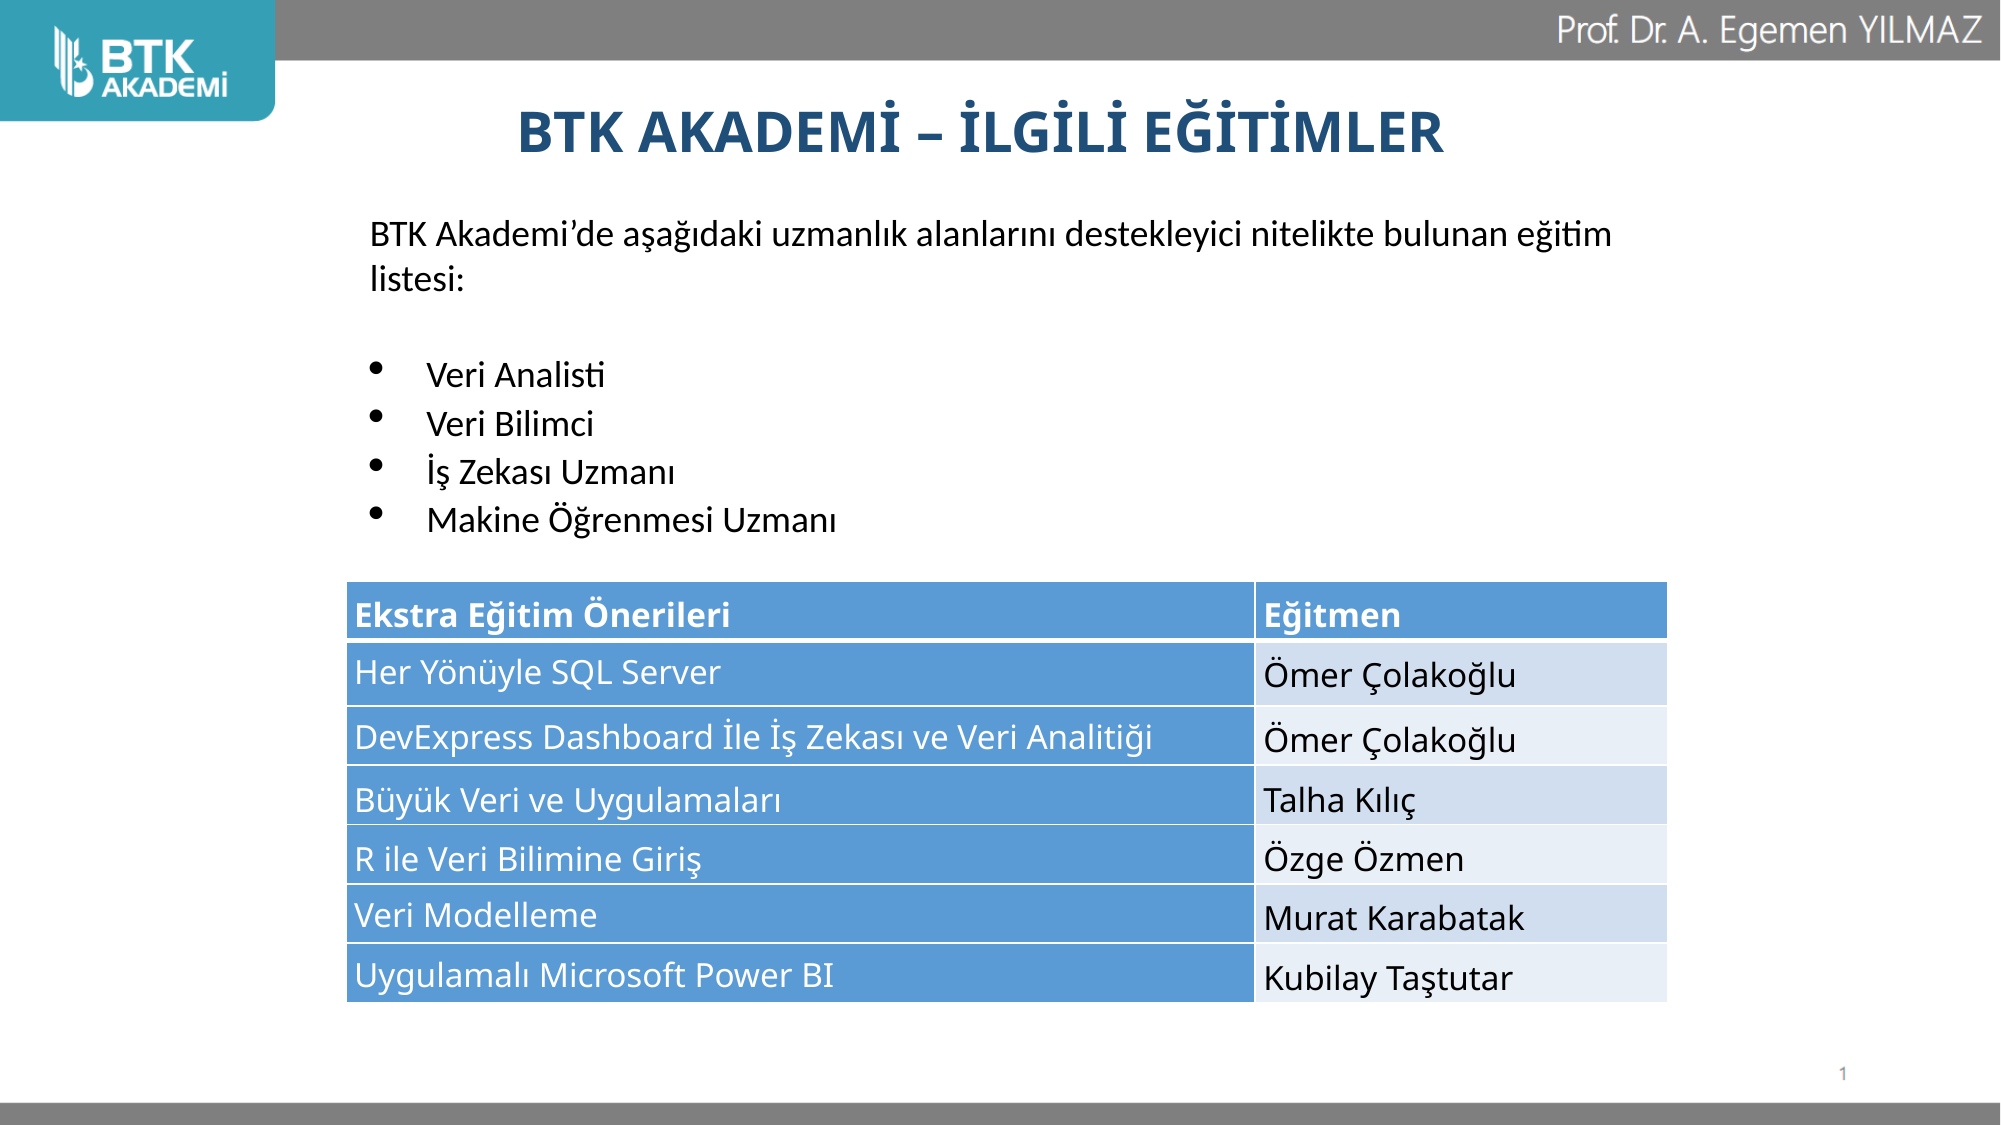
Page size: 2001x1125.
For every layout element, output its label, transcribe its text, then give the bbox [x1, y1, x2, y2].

table_cell Veri Modelleme [347, 885, 1254, 942]
table_cell Özge Özmen [1256, 825, 1667, 883]
table_cell Ömer Çolakoğlu [1256, 643, 1667, 705]
table_cell Uygulamalı Microsoft Power BI [347, 944, 1254, 1002]
picture [0, 0, 2001, 1125]
table_cell Her Yönüyle SQL Server [347, 643, 1254, 705]
table_cell Büyük Veri ve Uygulamaları [347, 766, 1254, 824]
table_header Ekstra Eğitim Önerileri [347, 582, 1254, 638]
text_box BTK Akademi’de aşağıdaki uzmanlık alanlarını destekleyici nitelikte bulunan eğitim listesi: Veri Analisti Veri Bilimci İş Zekası Uzmanı Makine Öğrenmesi Uzmanı [355, 201, 1700, 548]
table_cell R ile Veri Bilimine Giriş [347, 825, 1254, 883]
table_header Eğitmen [1256, 582, 1667, 638]
table_cell Kubilay Taştutar [1256, 944, 1667, 1002]
table_cell Talha Kılıç [1256, 766, 1667, 824]
title BTK AKADEMİ – İLGİLİ EĞİTİMLER [99, 0, 1863, 172]
table_cell DevExpress Dashboard İle İş Zekası ve Veri Analitiği [347, 707, 1254, 764]
table_cell Murat Karabatak [1256, 885, 1667, 942]
slide_number 4 [1325, 1042, 1863, 1103]
table_cell Ömer Çolakoğlu [1256, 707, 1667, 764]
